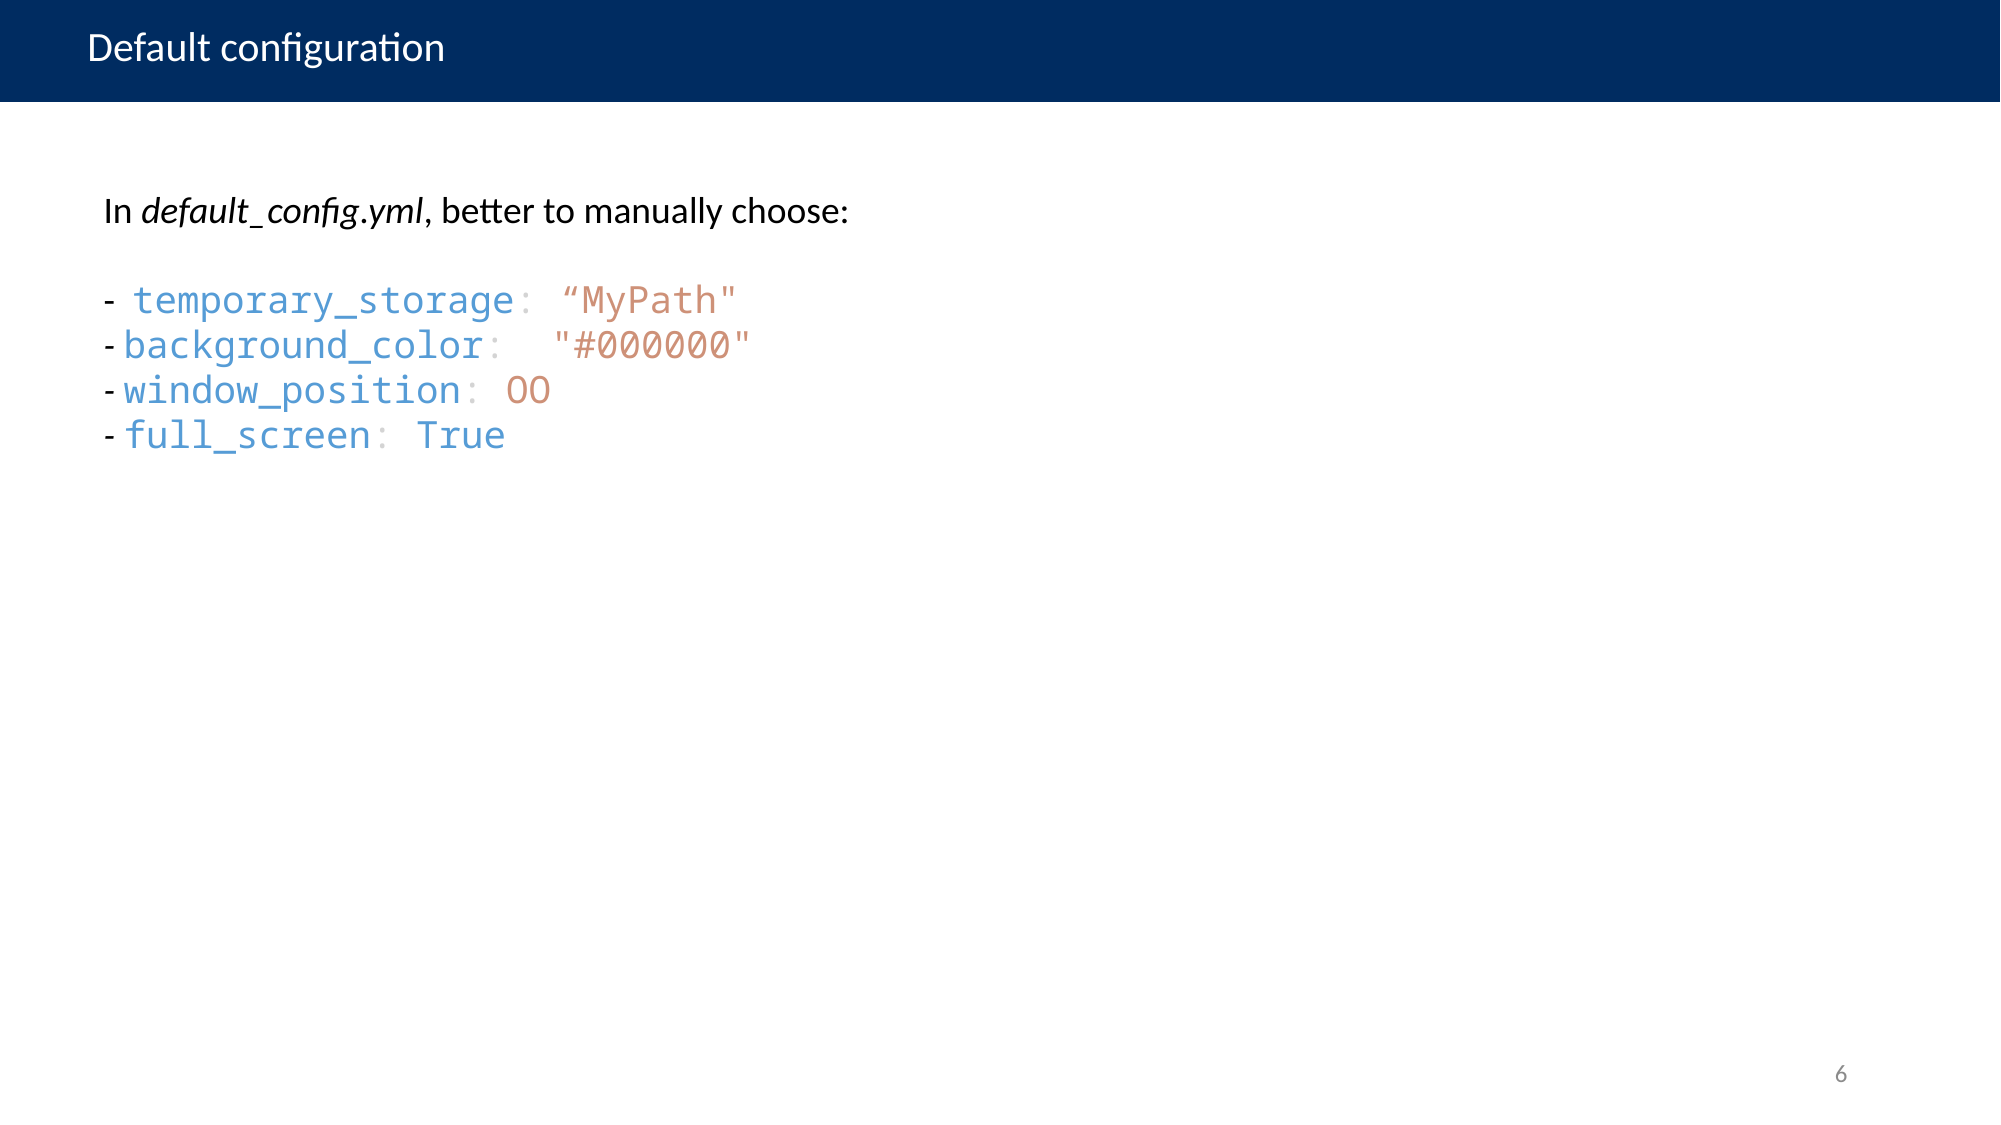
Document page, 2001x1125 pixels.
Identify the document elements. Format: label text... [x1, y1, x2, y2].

table_header Default configuration [0, 0, 2000, 102]
text_box In default_config.yml, better to manually choose: - temporary_storage: “MyPath" - background_color: "#000000" - window_position: OO - full_screen: True [88, 178, 1112, 464]
slide_number 6 [1412, 1042, 1863, 1103]
